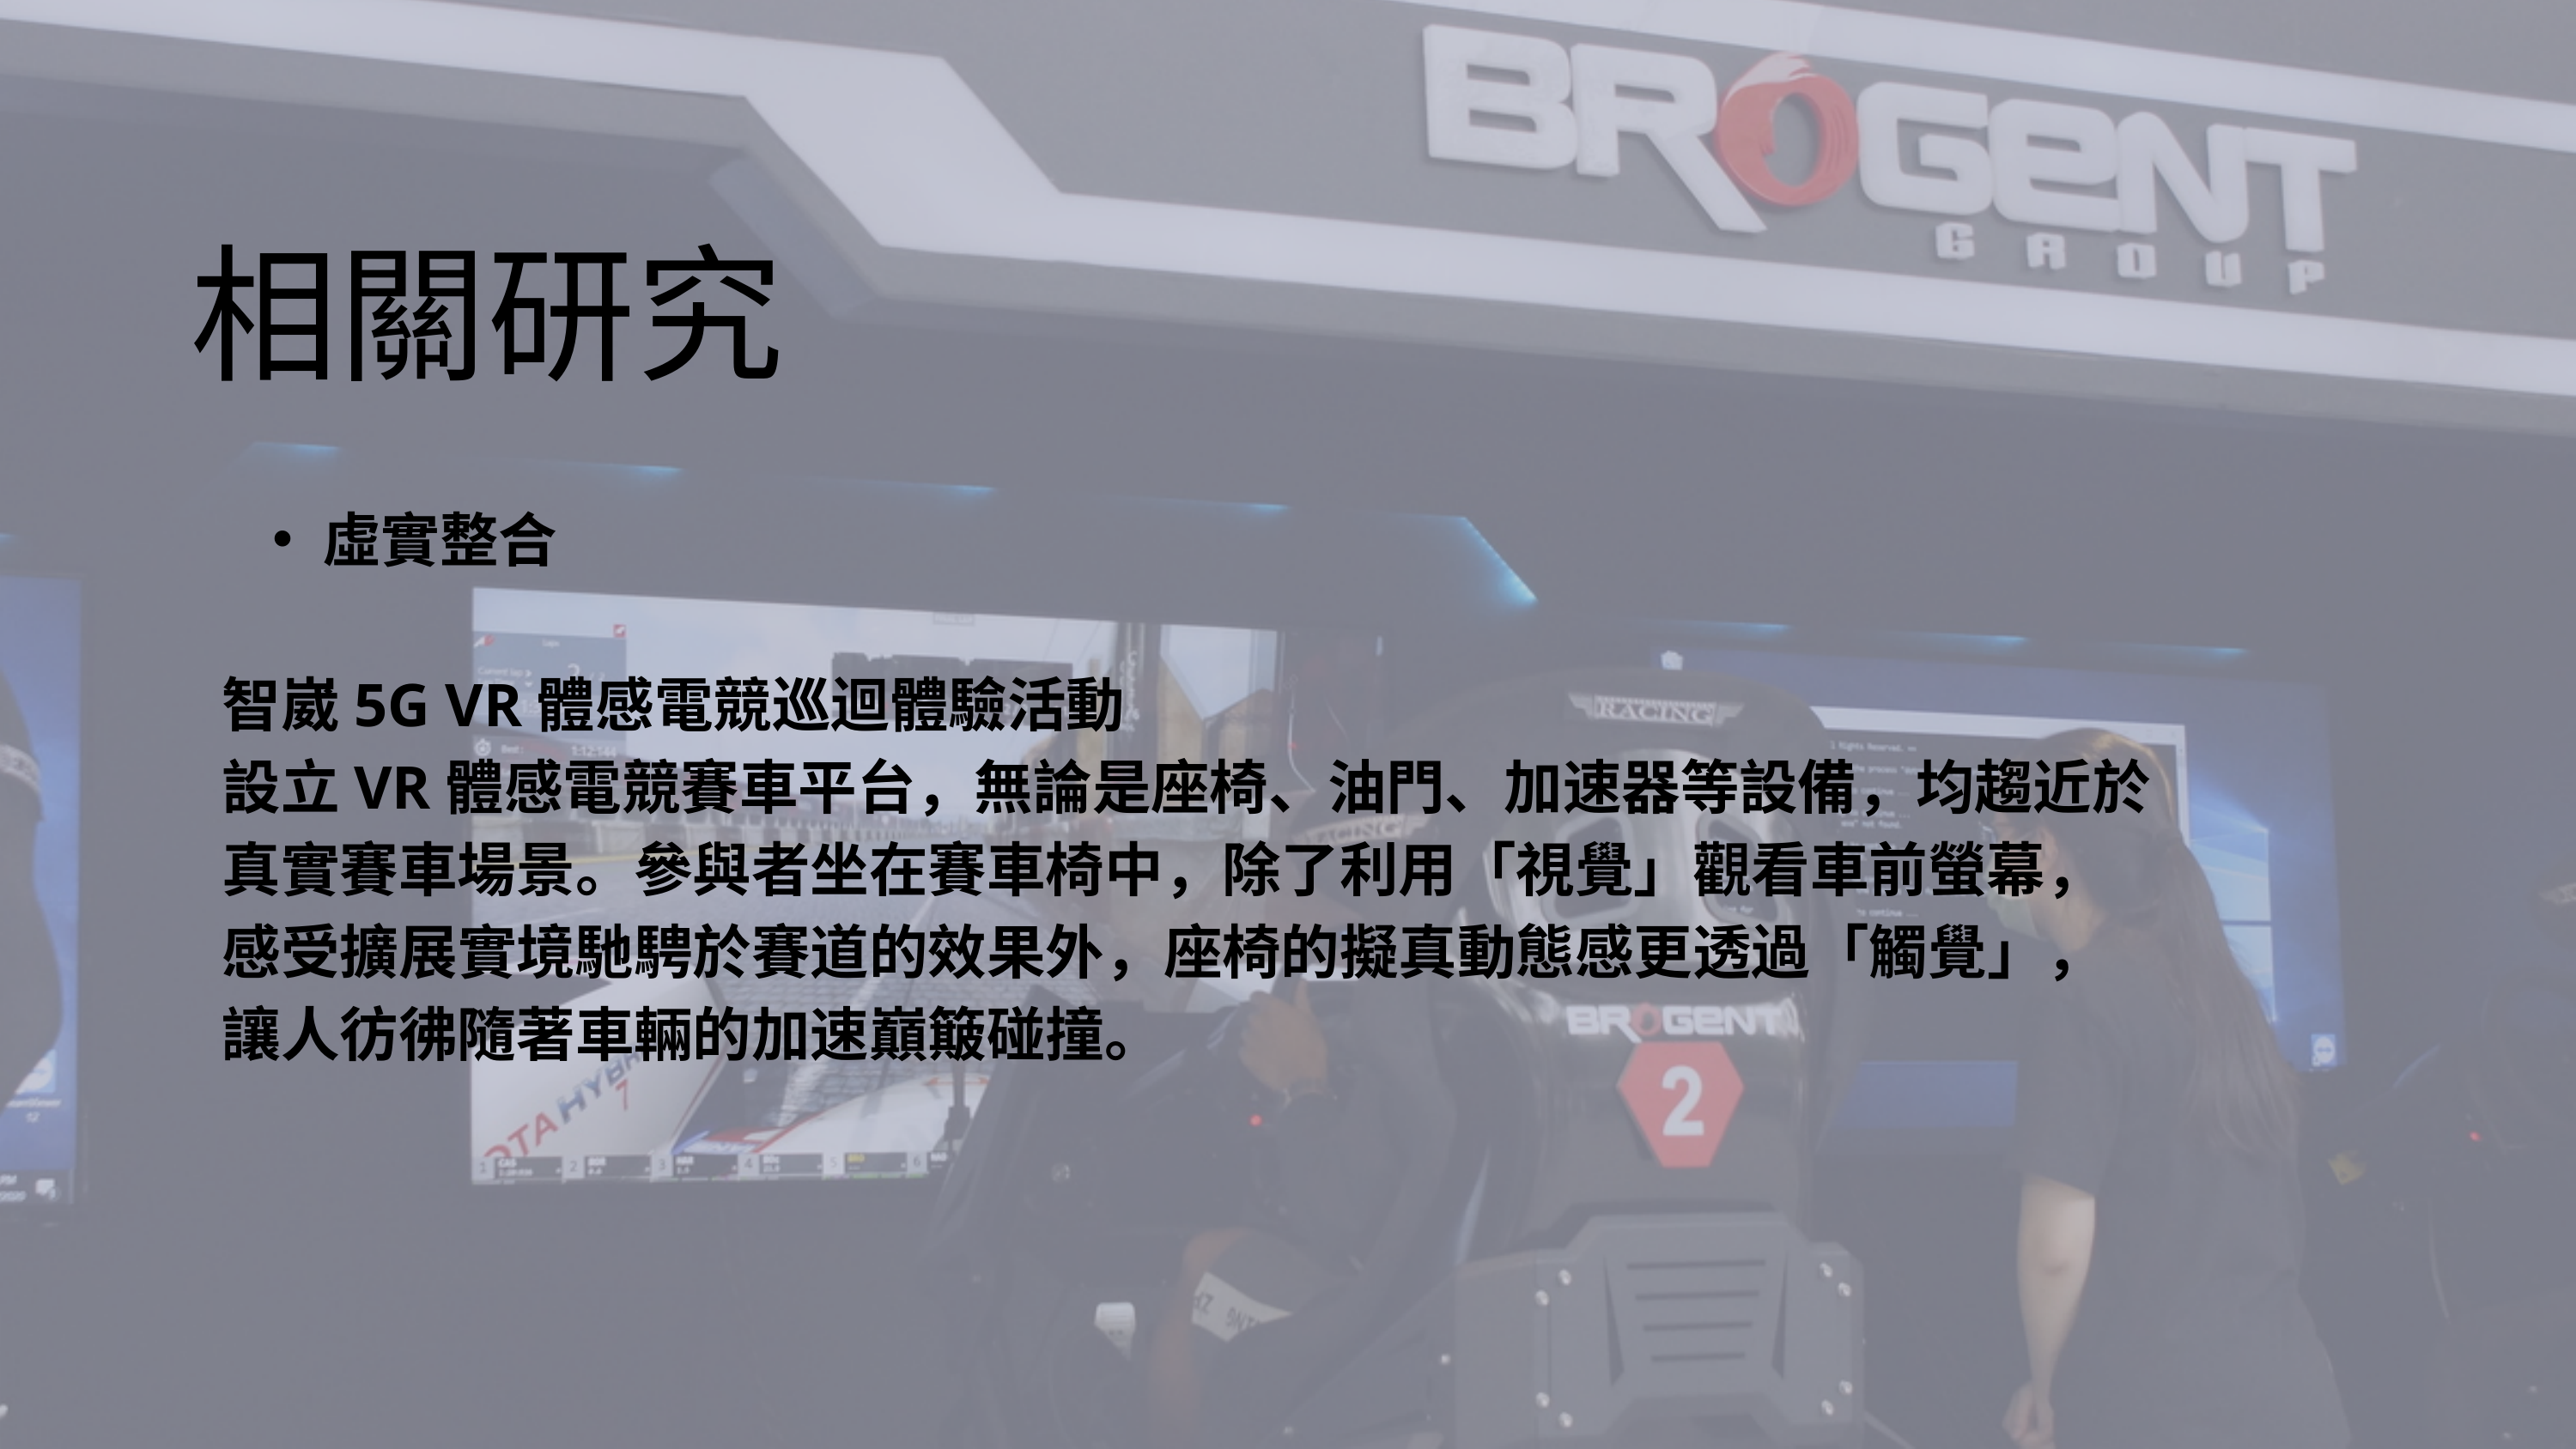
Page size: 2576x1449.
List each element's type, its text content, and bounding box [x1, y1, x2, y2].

text_box 虛實整合 智崴5G VR體感電競巡迴體驗活動 設立VR體感電競賽車平台，無論是座椅、油門、加速器等設備，均趨近於真實賽車場景。參與者坐在賽車椅中，除了利用「視覺」觀看車前螢幕，感受擴展實境馳騁於賽道的效果外，座椅的擬真動態感更透過「觸覺」，讓人彷彿隨著車輛的加速巔簸碰撞。 [222, 491, 2160, 1367]
text_box [0, 0, 2576, 1449]
text_box 相關研究 [0, 292, 998, 399]
